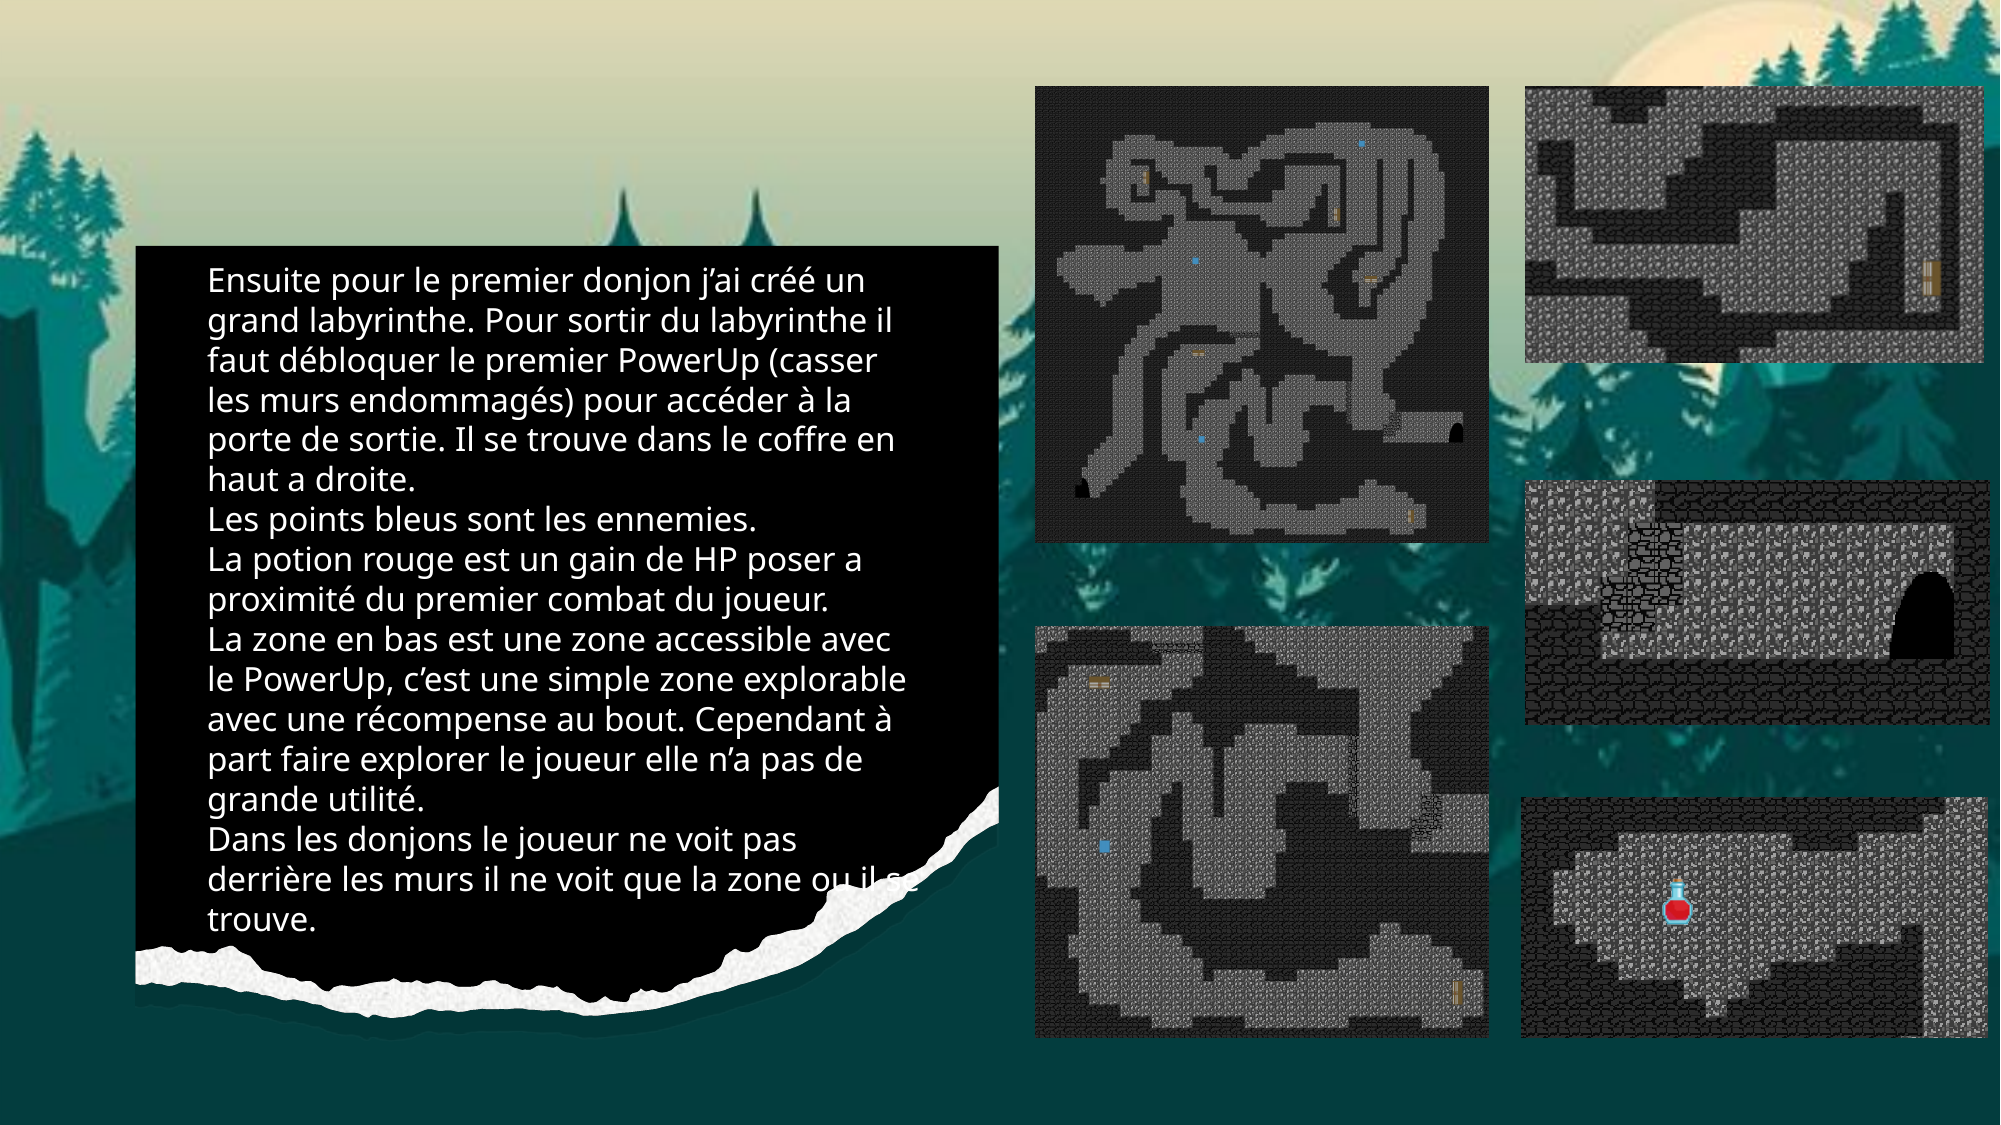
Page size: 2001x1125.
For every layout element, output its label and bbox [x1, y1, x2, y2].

list [1640, 864, 1942, 940]
picture [0, 0, 2000, 1125]
